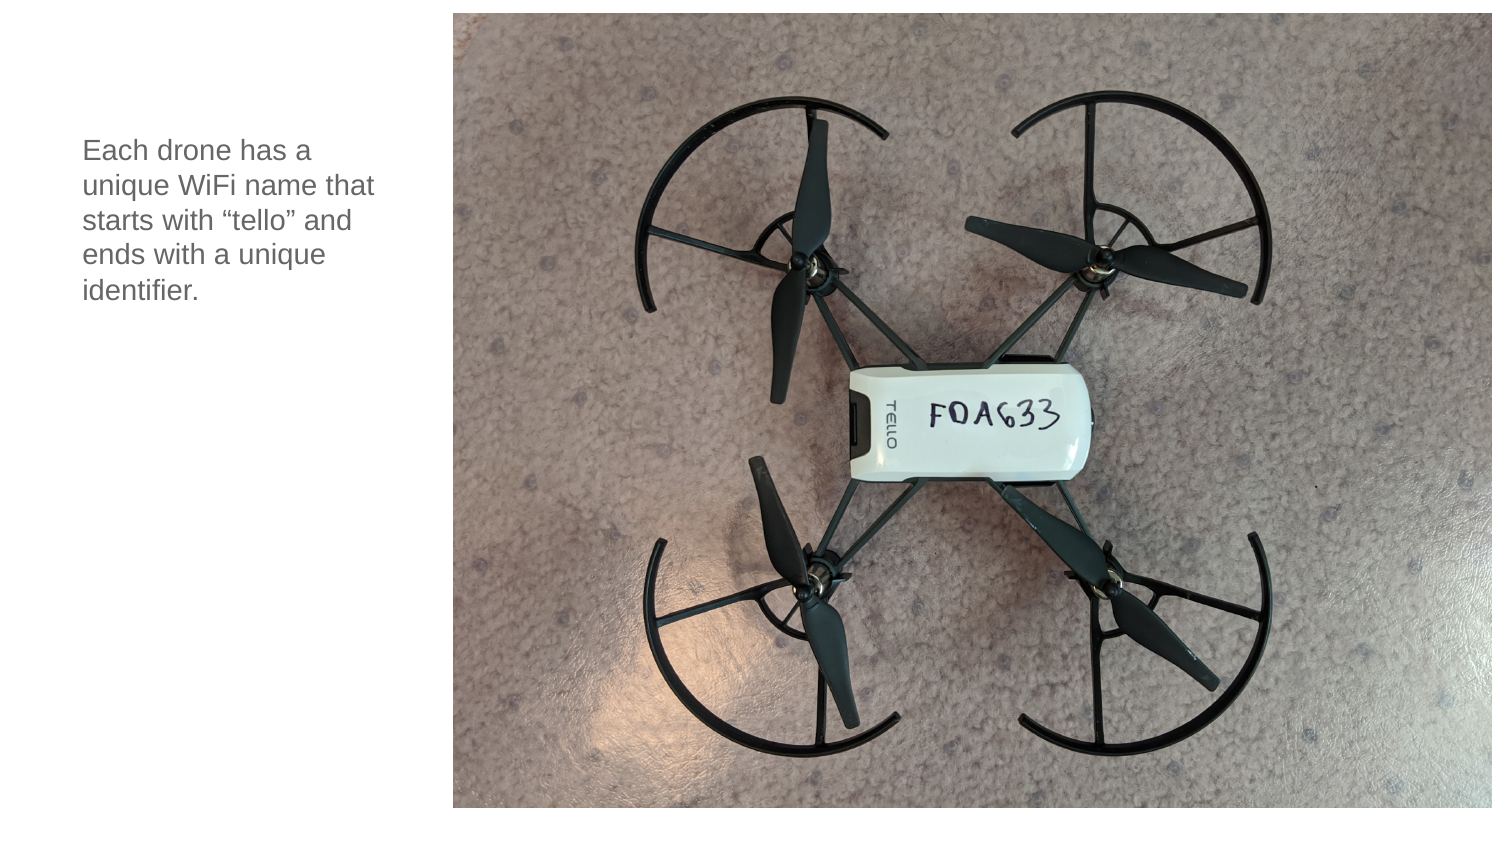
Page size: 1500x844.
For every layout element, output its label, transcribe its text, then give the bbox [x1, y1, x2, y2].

text_box Each drone has a unique WiFi name that starts with “tello” and ends with a unique identifier. [67, 116, 400, 560]
picture [452, 13, 1492, 808]
